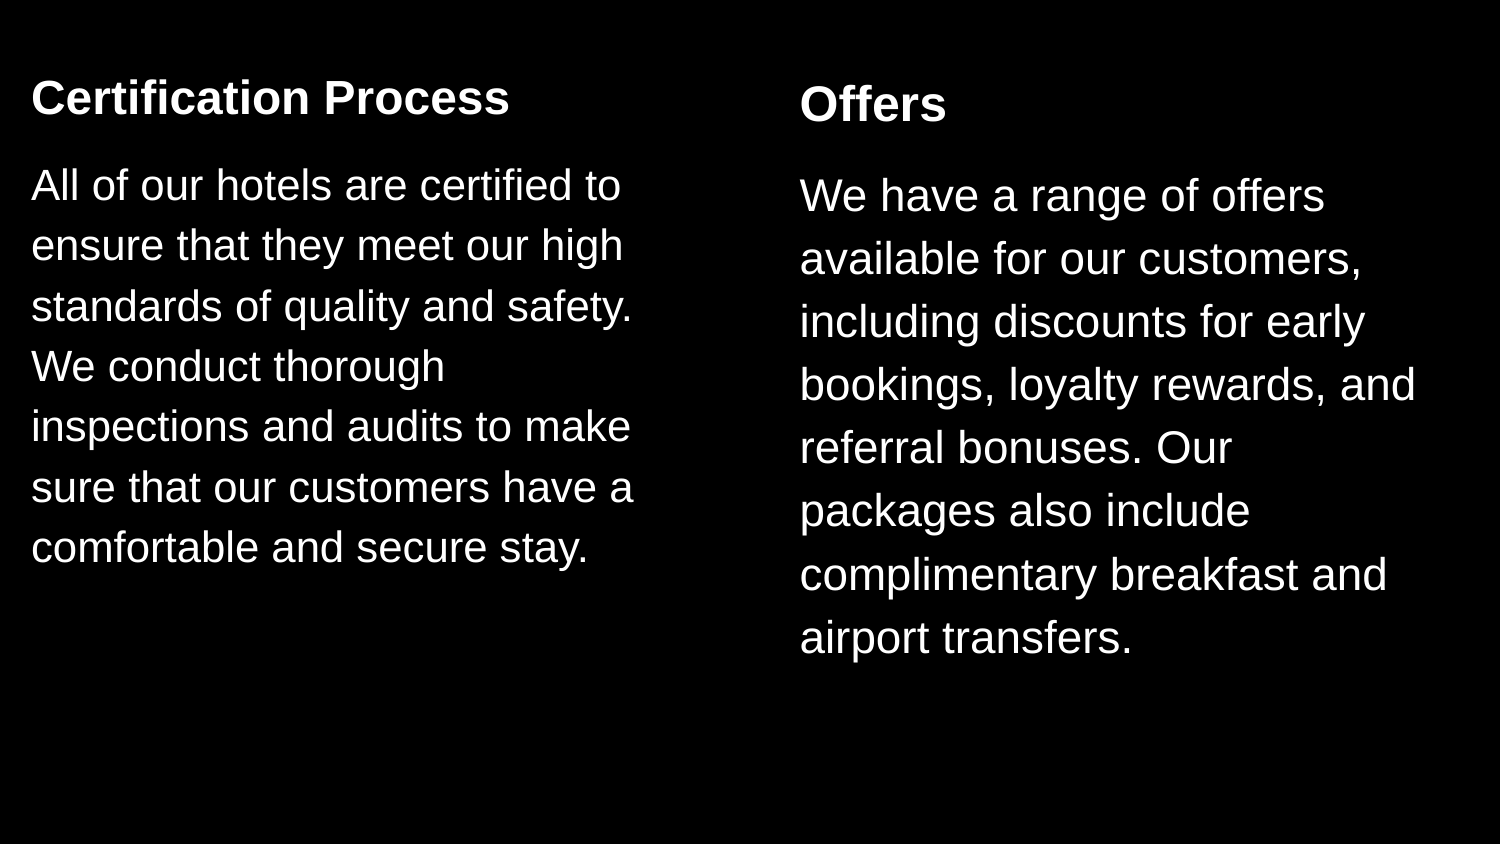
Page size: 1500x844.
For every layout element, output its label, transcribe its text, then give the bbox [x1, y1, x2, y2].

text_box Offers We have a range of offers available for our customers, including discounts for early bookings, loyalty rewards, and referral bonuses. Our packages also include complimentary breakfast and airport transfers. [784, 47, 1454, 778]
text_box Certification Process All of our hotels are certified to ensure that they meet our high standards of quality and safety. We conduct thorough inspections and audits to make sure that our customers have a comfortable and secure stay. [16, 42, 685, 798]
